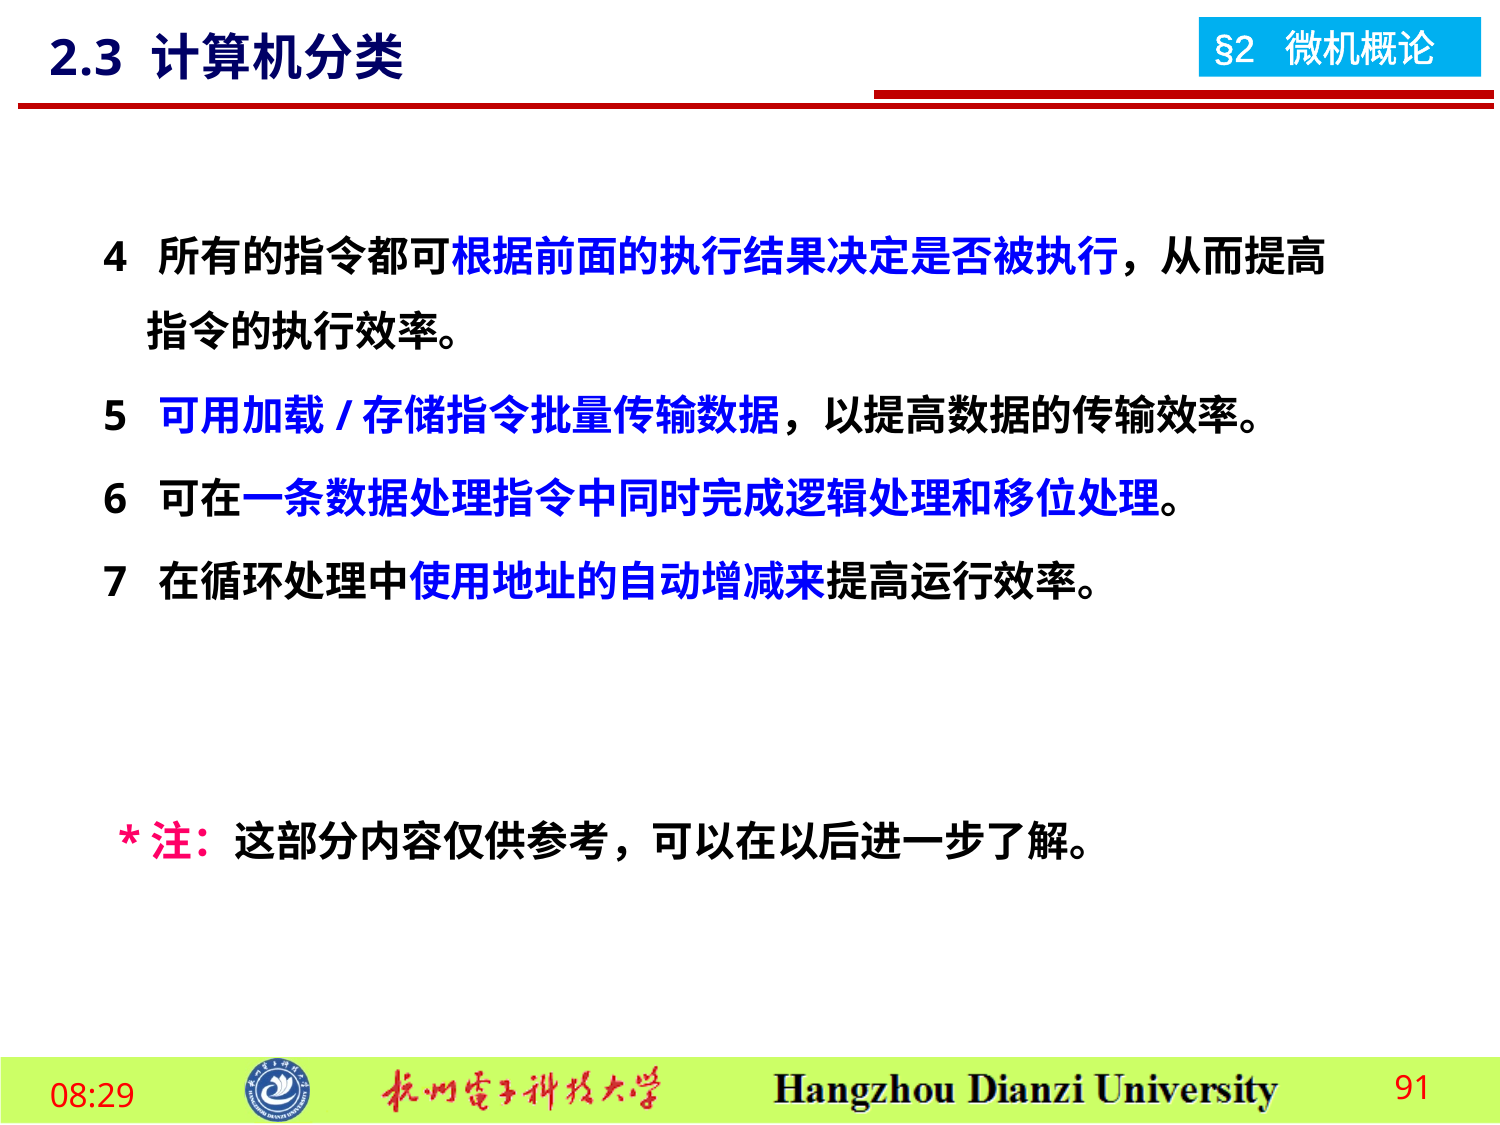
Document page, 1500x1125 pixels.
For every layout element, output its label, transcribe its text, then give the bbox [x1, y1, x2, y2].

text_box 4 所有的指令都可根据前面的执行结果决定是否被执行，从而提高指令的执行效率。 5 可用加载/存储指令批量传输数据，以提高数据的传输效率。 6 可在一条数据处理指令中同时完成逻辑处理和移位处理。 7 在循环处理中使用地址的自动增减来提高运行效率。 [88, 197, 1365, 627]
picture [0, 1057, 1500, 1125]
text_box *注：这部分内容仅供参考，可以在以后进一步了解。 [103, 792, 1397, 872]
text_box 2.3 计算机分类 [35, 17, 996, 93]
